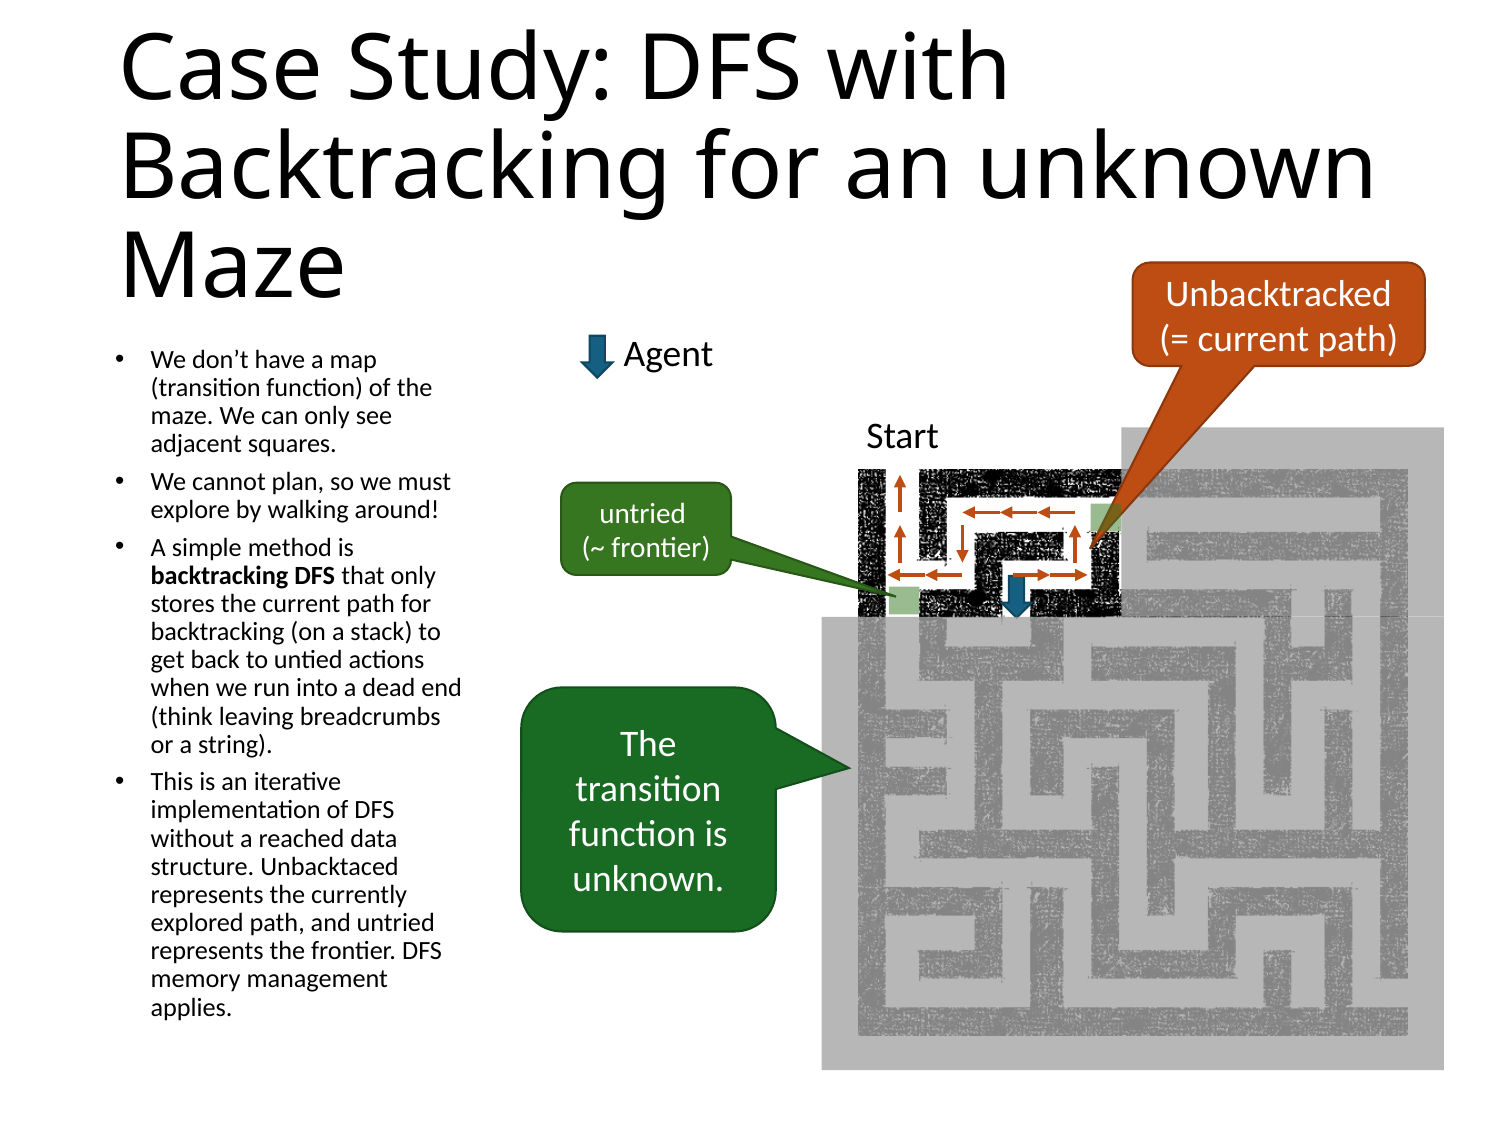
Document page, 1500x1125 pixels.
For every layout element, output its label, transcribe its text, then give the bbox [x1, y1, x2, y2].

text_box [521, 262, 1444, 1071]
list We don’t have a map (transition function) of the maze. We can only see adjacent squares. We cannot plan, so we must explore by walking around! A simple method is backtracking DFS that only stores the current path for backtracking (on a stack) to get back to untied actions when we run into a dead end (think leaving breadcrumbs or a string). This is an iterative implementation of DFS without a reached data structure. Unbacktaced represents the currently explored path, and untried represents the frontier. DFS memory management applies. [100, 338, 482, 1036]
title Case Study: DFS with Backtracking for an unknown Maze [103, 59, 1397, 278]
